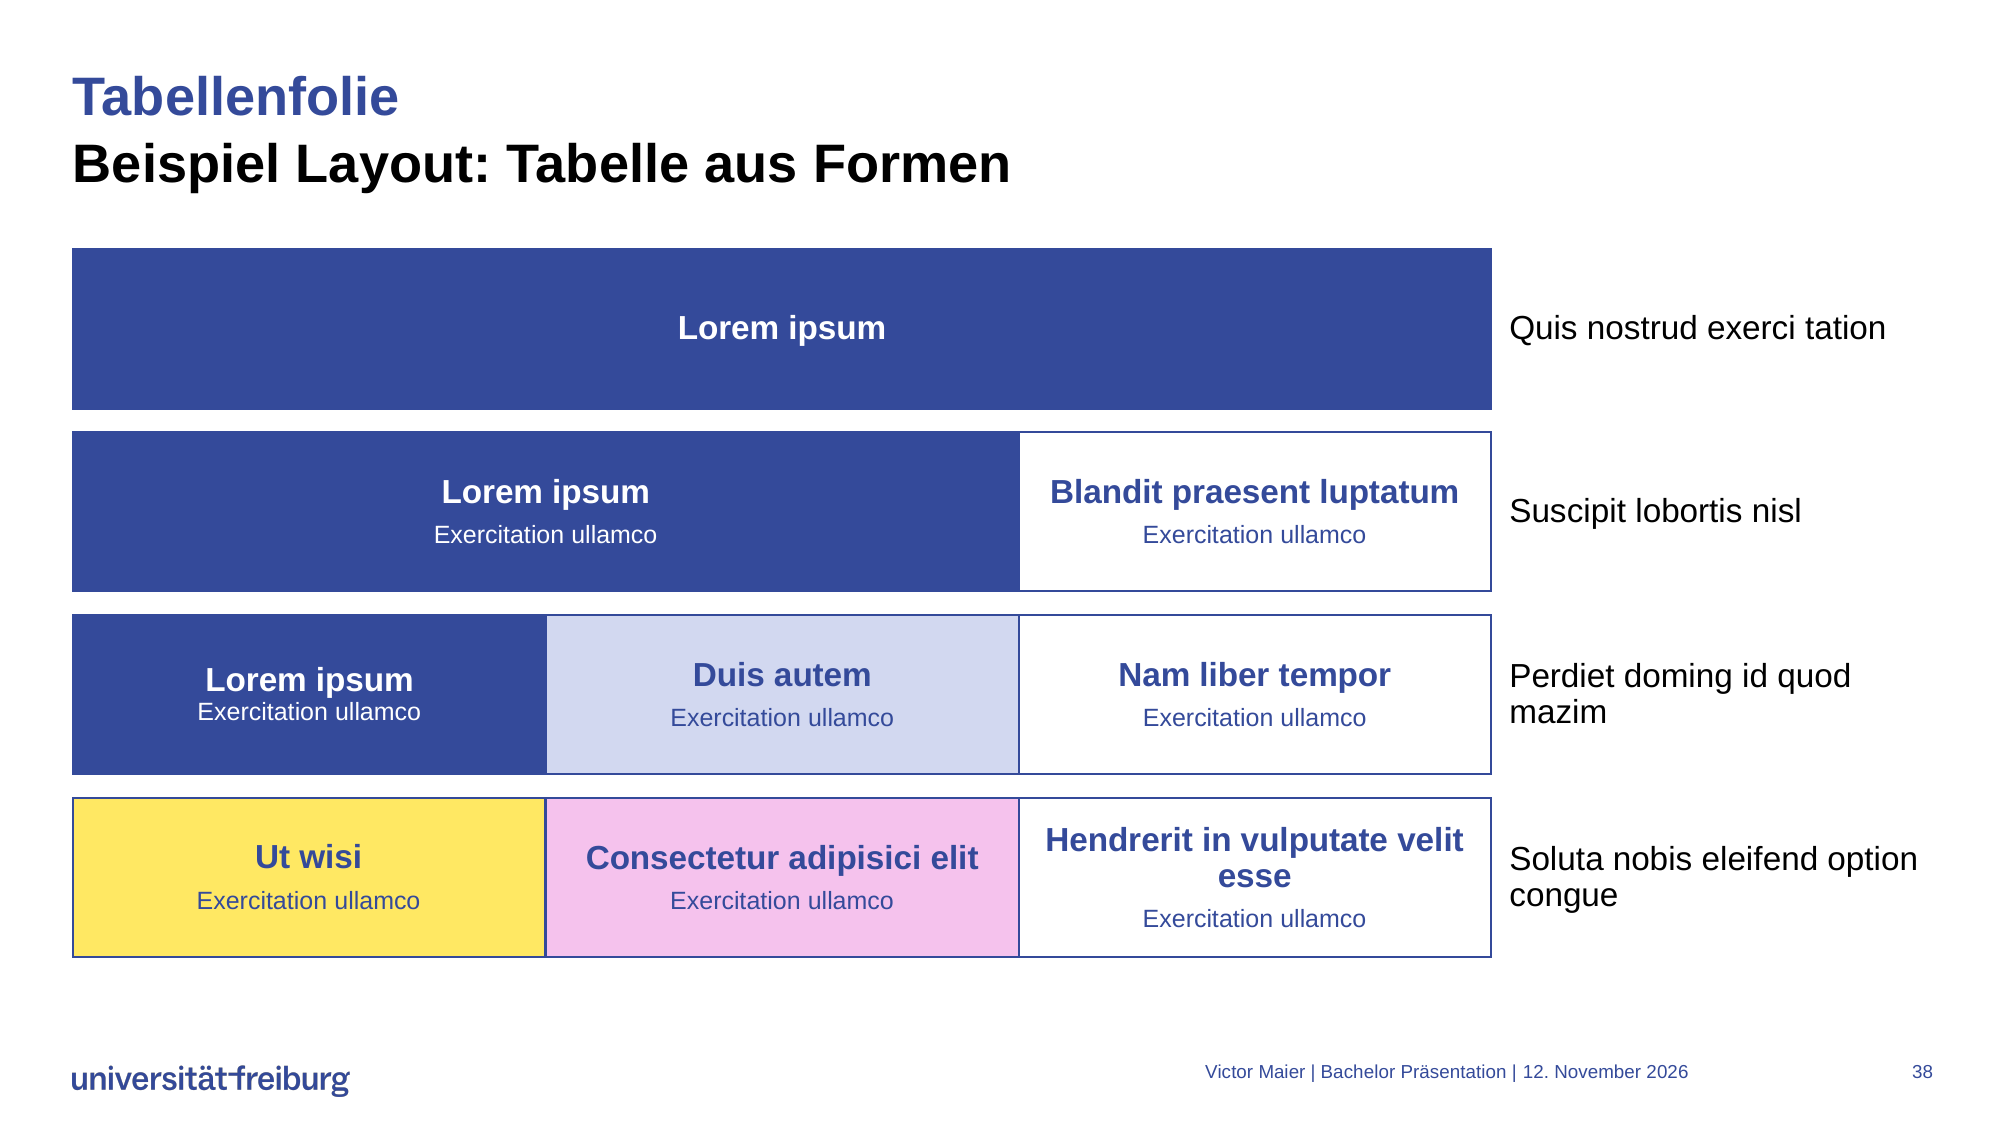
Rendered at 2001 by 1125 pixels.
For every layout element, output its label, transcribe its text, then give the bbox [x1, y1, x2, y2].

slide_number 38 [1873, 1060, 1933, 1090]
title Tabellenfolie Beispiel Layout: Tabelle aus Formen [72, 59, 1933, 219]
slide_number 24. Oktober 2023 [1517, 1060, 1754, 1090]
picture [72, 1065, 351, 1097]
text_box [72, 248, 1933, 958]
footer Victor Maier | Bachelor Präsentation | [488, 1060, 1517, 1090]
